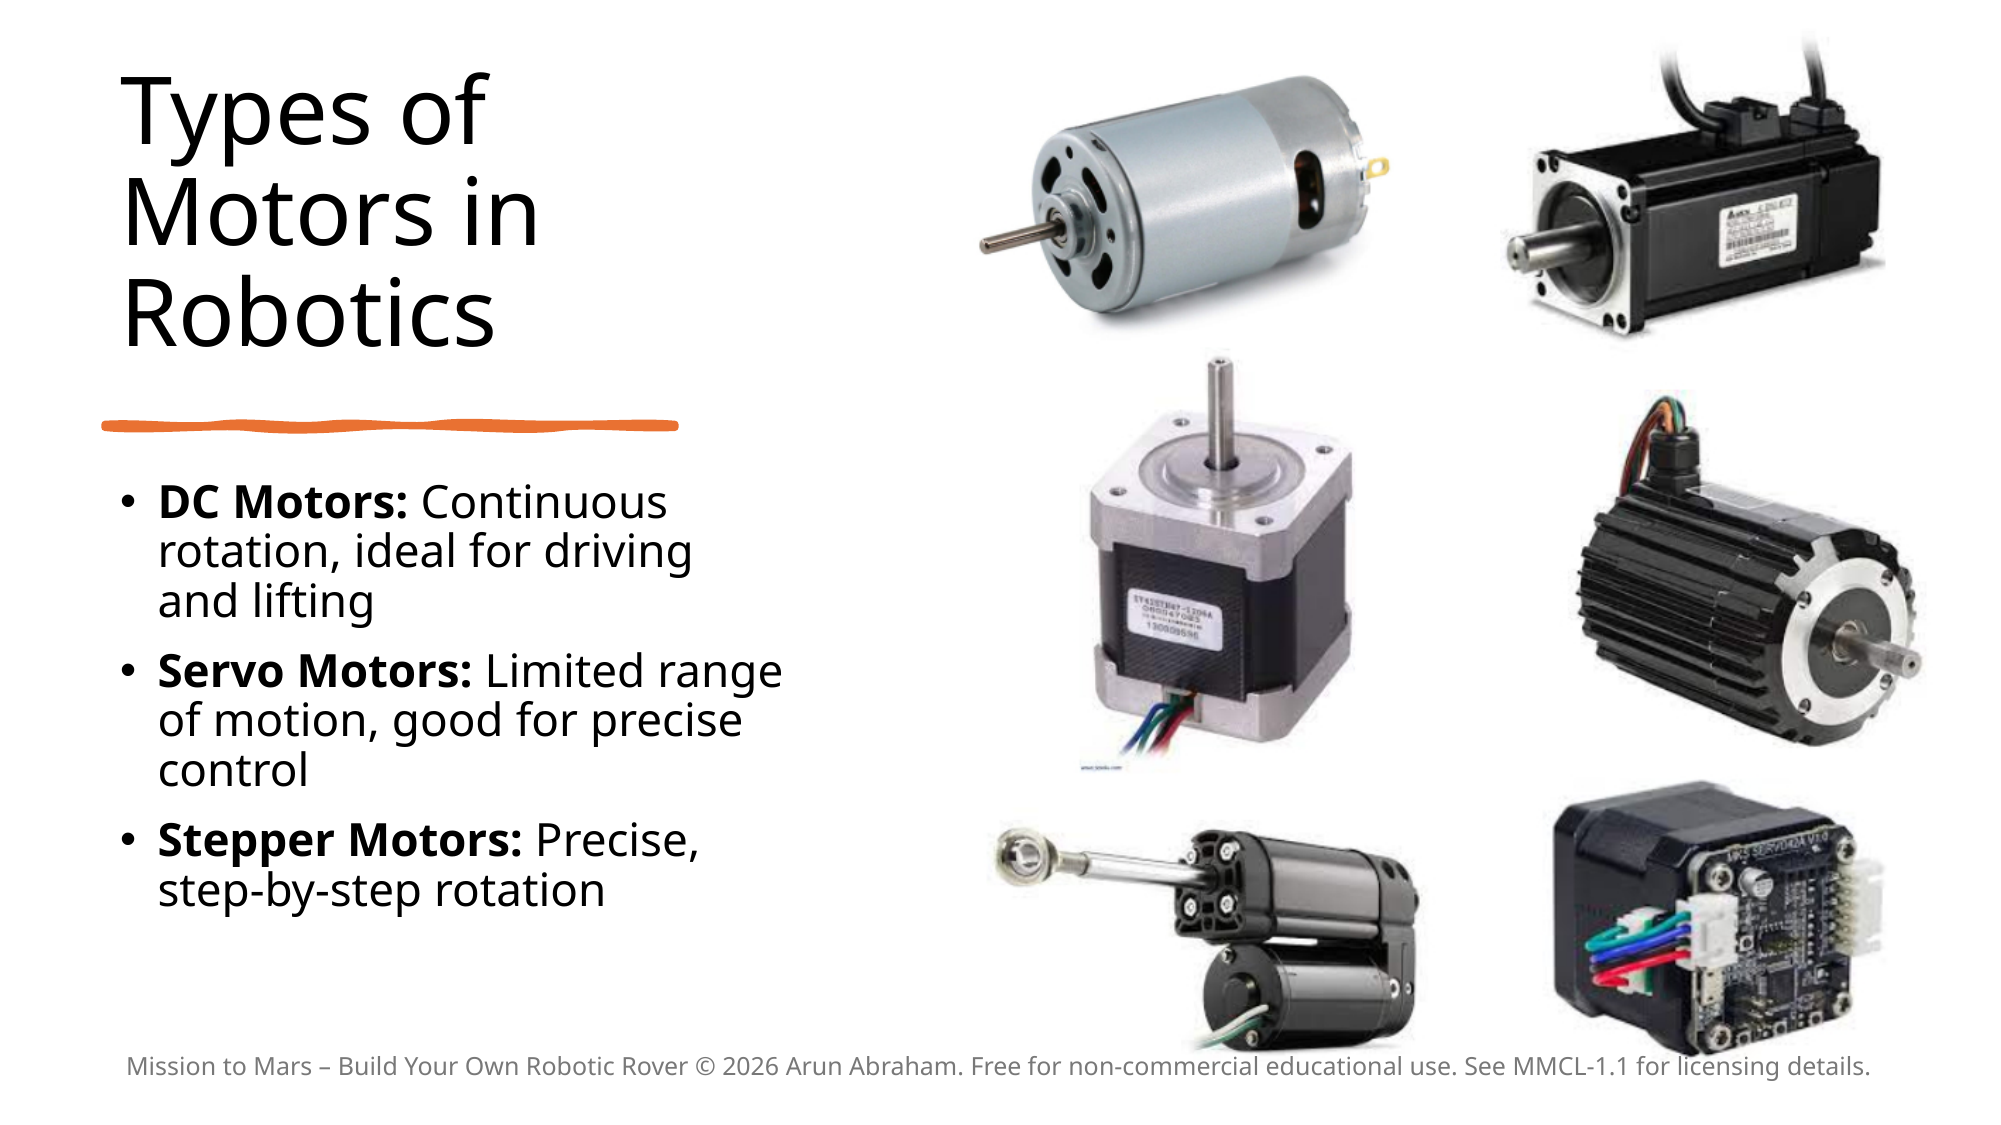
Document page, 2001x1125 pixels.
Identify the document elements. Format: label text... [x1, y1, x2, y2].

picture [870, 0, 2000, 1125]
text_box [0, 0, 870, 1125]
list DC Motors: Continuous rotation, ideal for driving and lifting Servo Motors: Limited range of motion, good for precise control Stepper Motors: Precise, step-by-step rotation [105, 471, 802, 1016]
title Types of Motors in Robotics [105, 53, 822, 375]
text_box [103, 420, 677, 432]
footer Mission to Mars – Build Your Own Robotic Rover © 2026 Arun Abraham. Free for non-commercial educational use. See MMCL-1.1 for licensing details. [86, 1035, 870, 1096]
